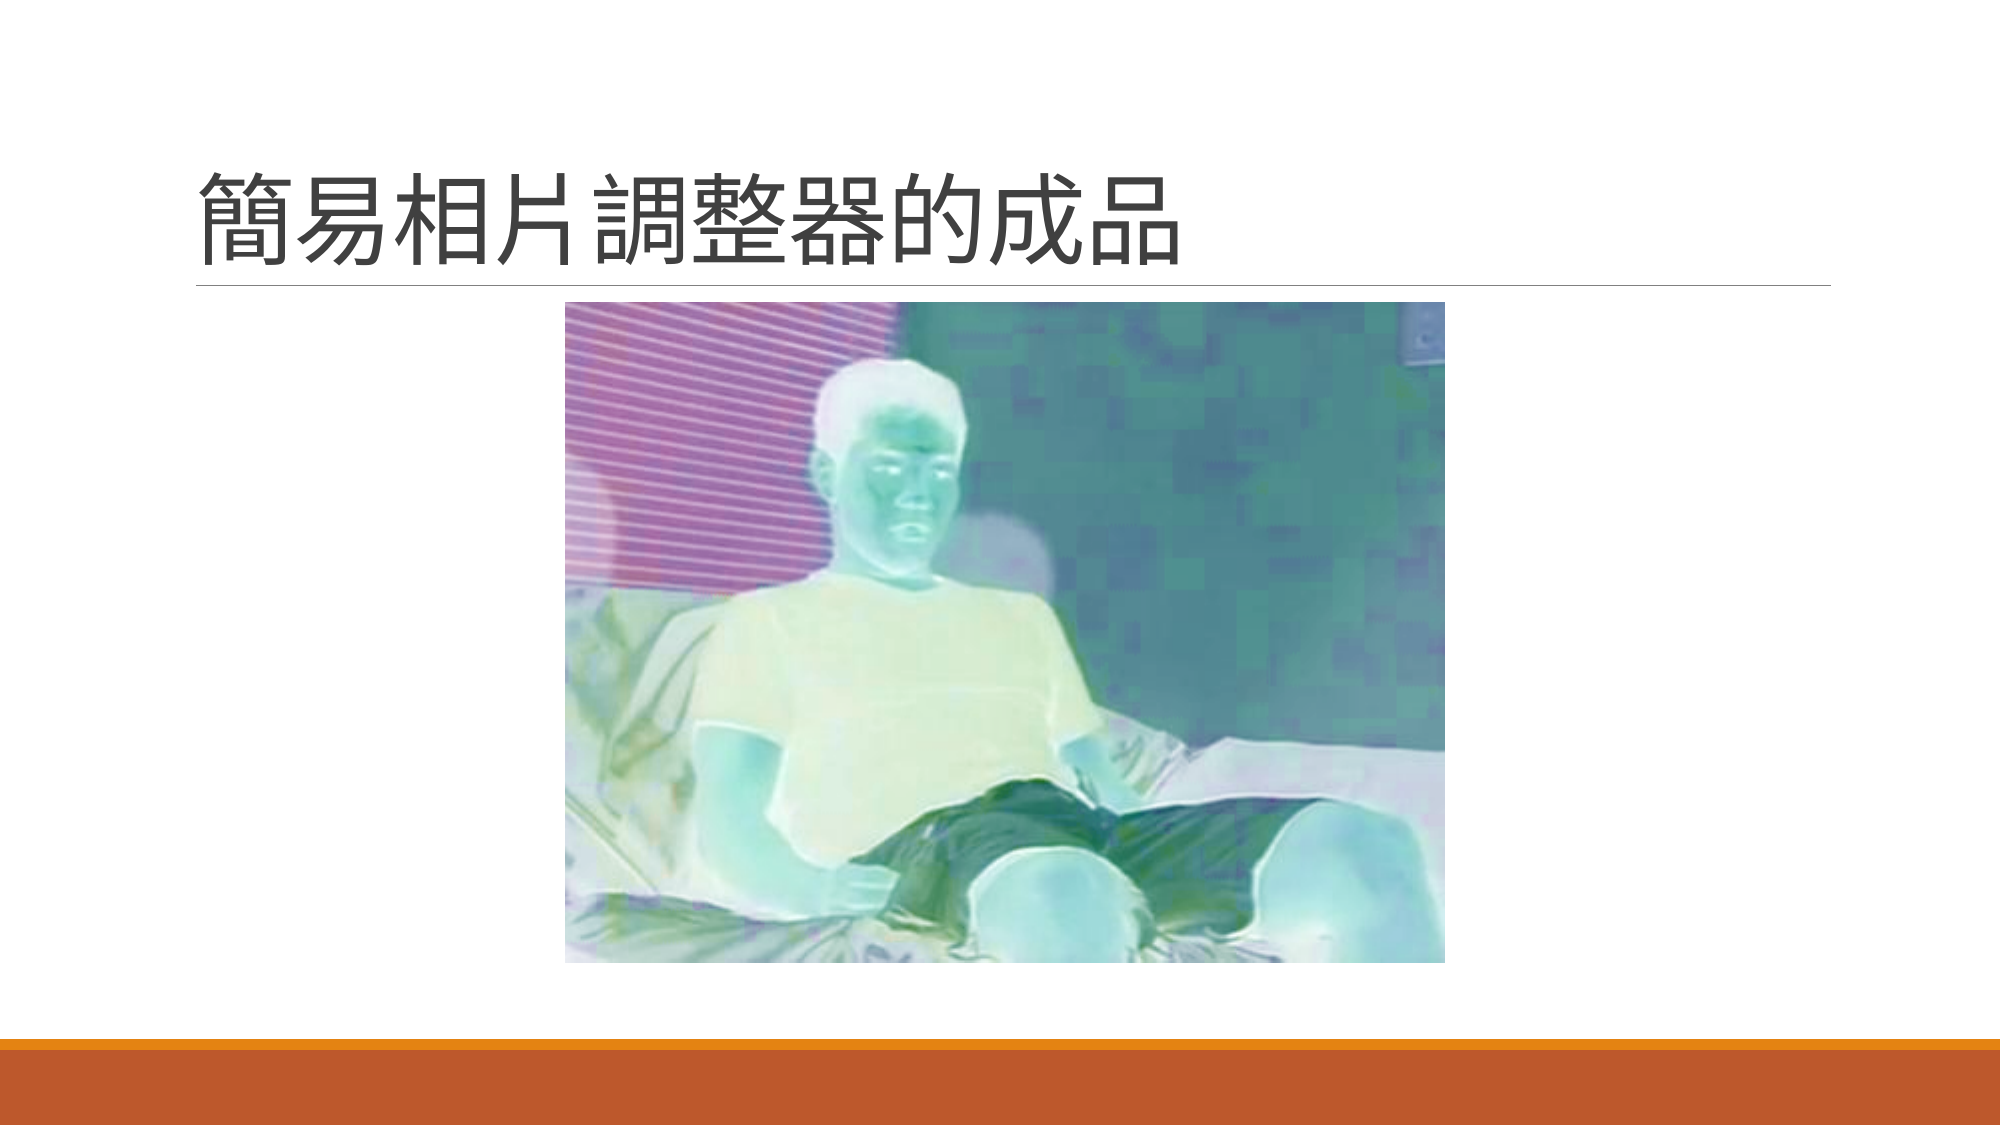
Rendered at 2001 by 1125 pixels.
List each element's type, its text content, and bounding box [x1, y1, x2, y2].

title 簡易相片調整器的成品 [180, 47, 1830, 285]
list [564, 302, 1446, 964]
